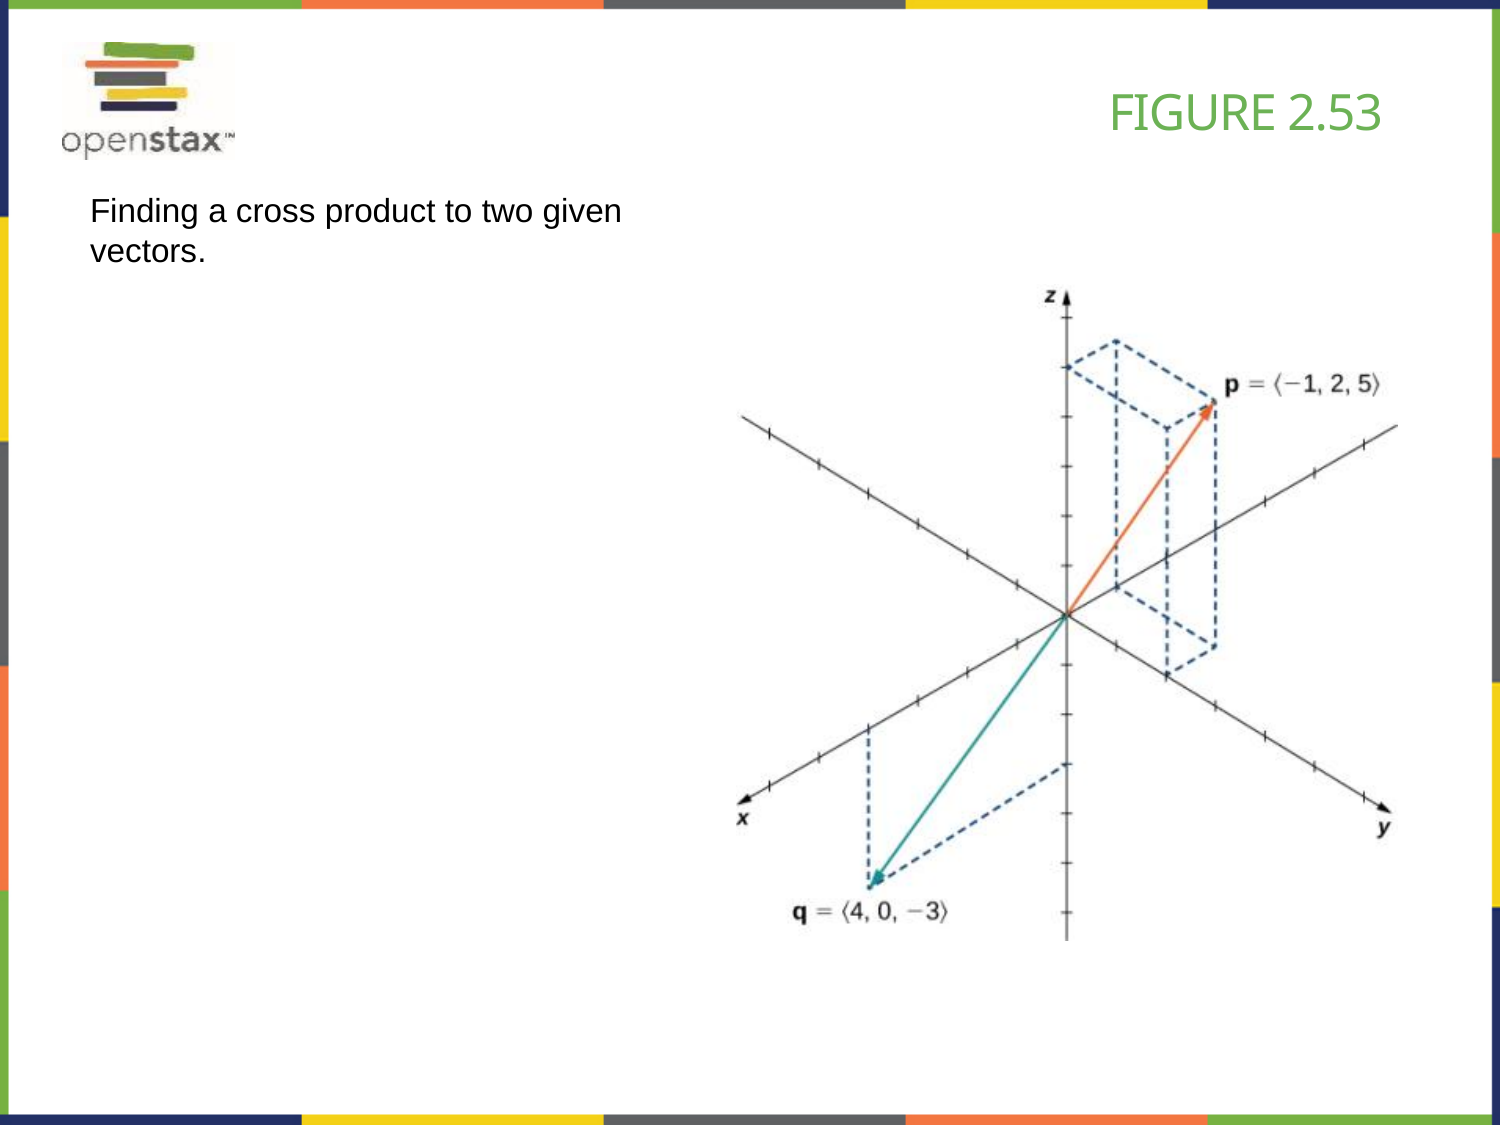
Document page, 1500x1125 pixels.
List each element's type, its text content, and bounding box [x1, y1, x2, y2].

list Finding a cross product to two given vectors. [75, 181, 717, 1045]
picture [0, 0, 1500, 1125]
title Figure 2.53 [241, 39, 1398, 148]
